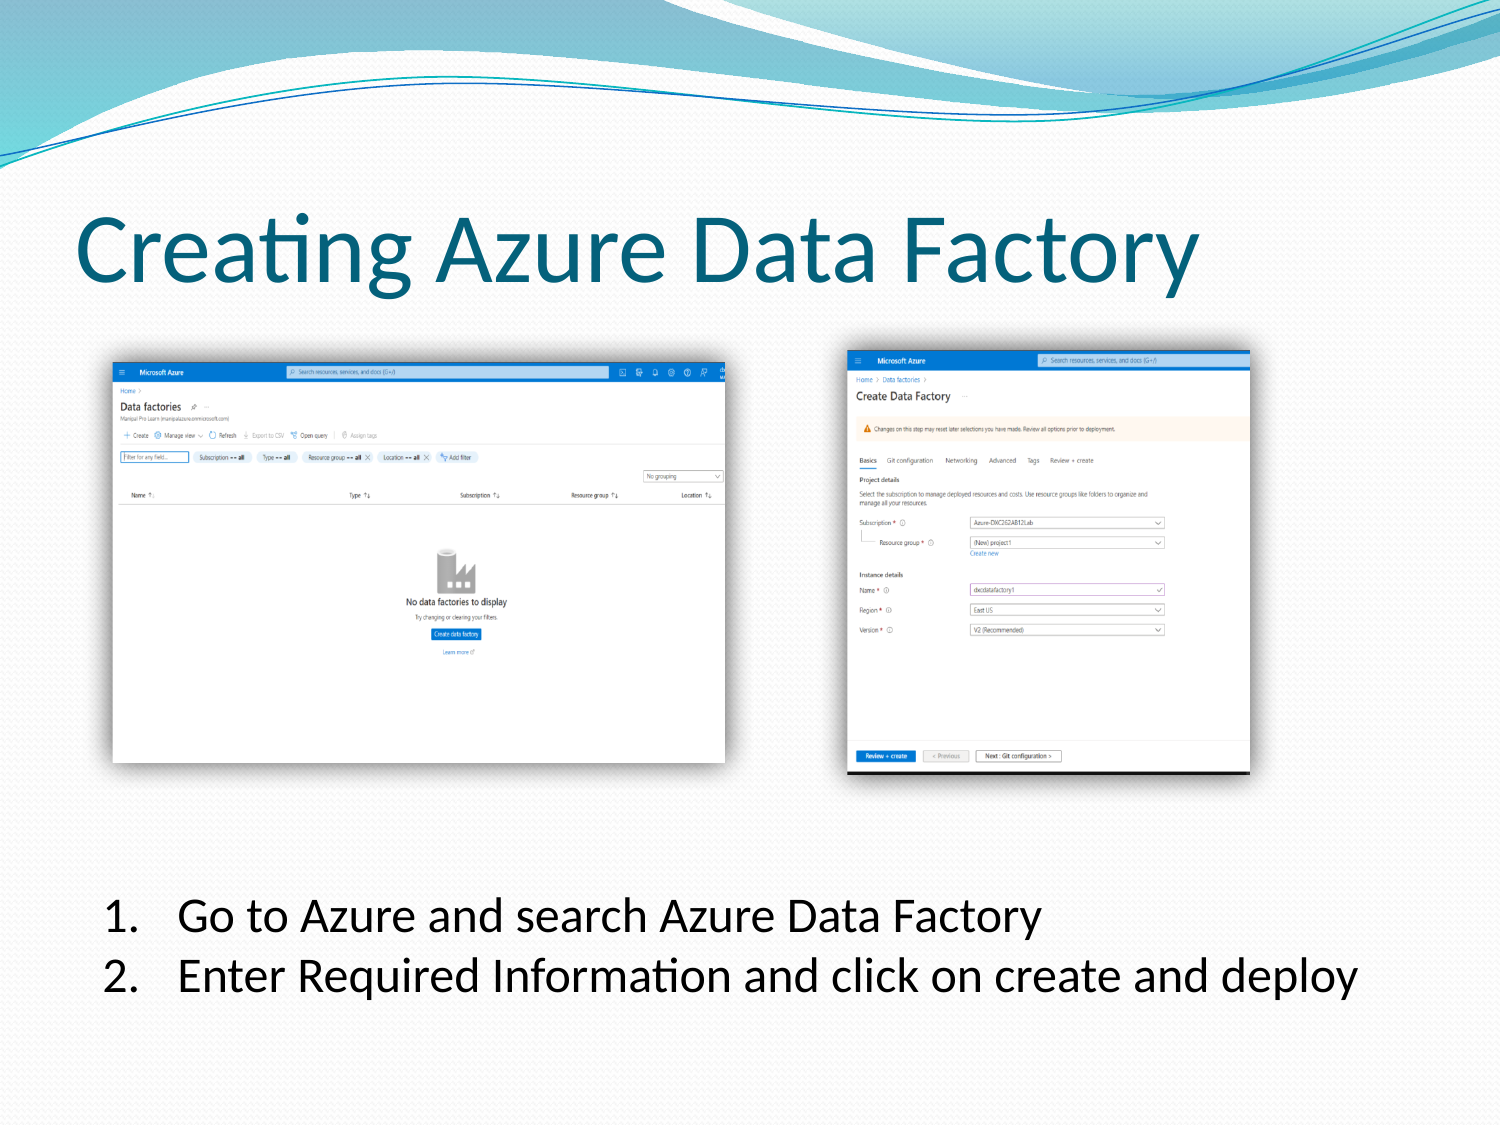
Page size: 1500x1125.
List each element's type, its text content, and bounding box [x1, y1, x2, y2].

title Creating Azure Data Factory [75, 115, 1438, 303]
picture [846, 349, 1251, 776]
picture [112, 362, 726, 763]
text_box Go to Azure and search Azure Data Factory Enter Required Information and click on create and deploy [87, 874, 1425, 1010]
